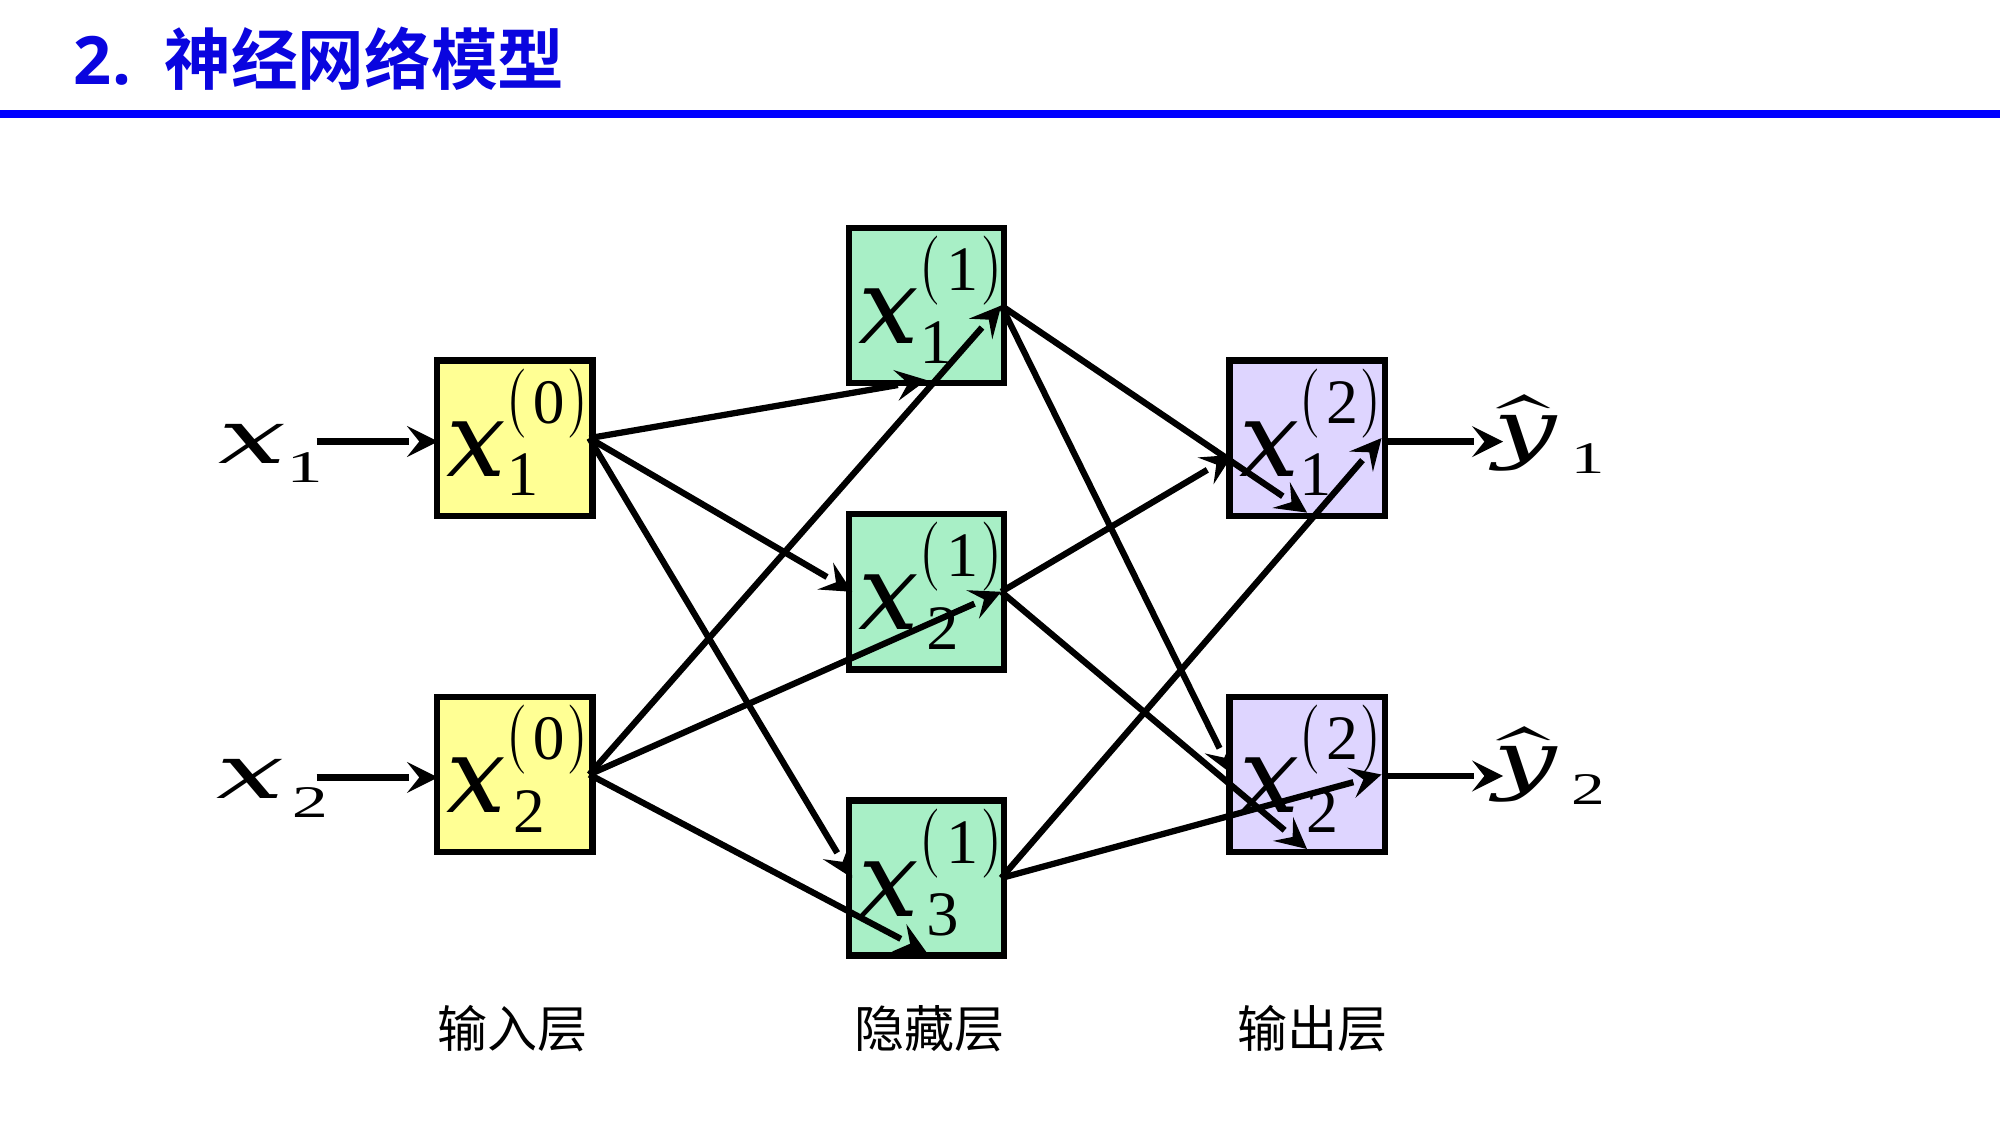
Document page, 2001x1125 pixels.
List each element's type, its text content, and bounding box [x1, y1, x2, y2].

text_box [208, 231, 1603, 1066]
text_box 2. 神经网络模型 [59, 10, 1308, 106]
